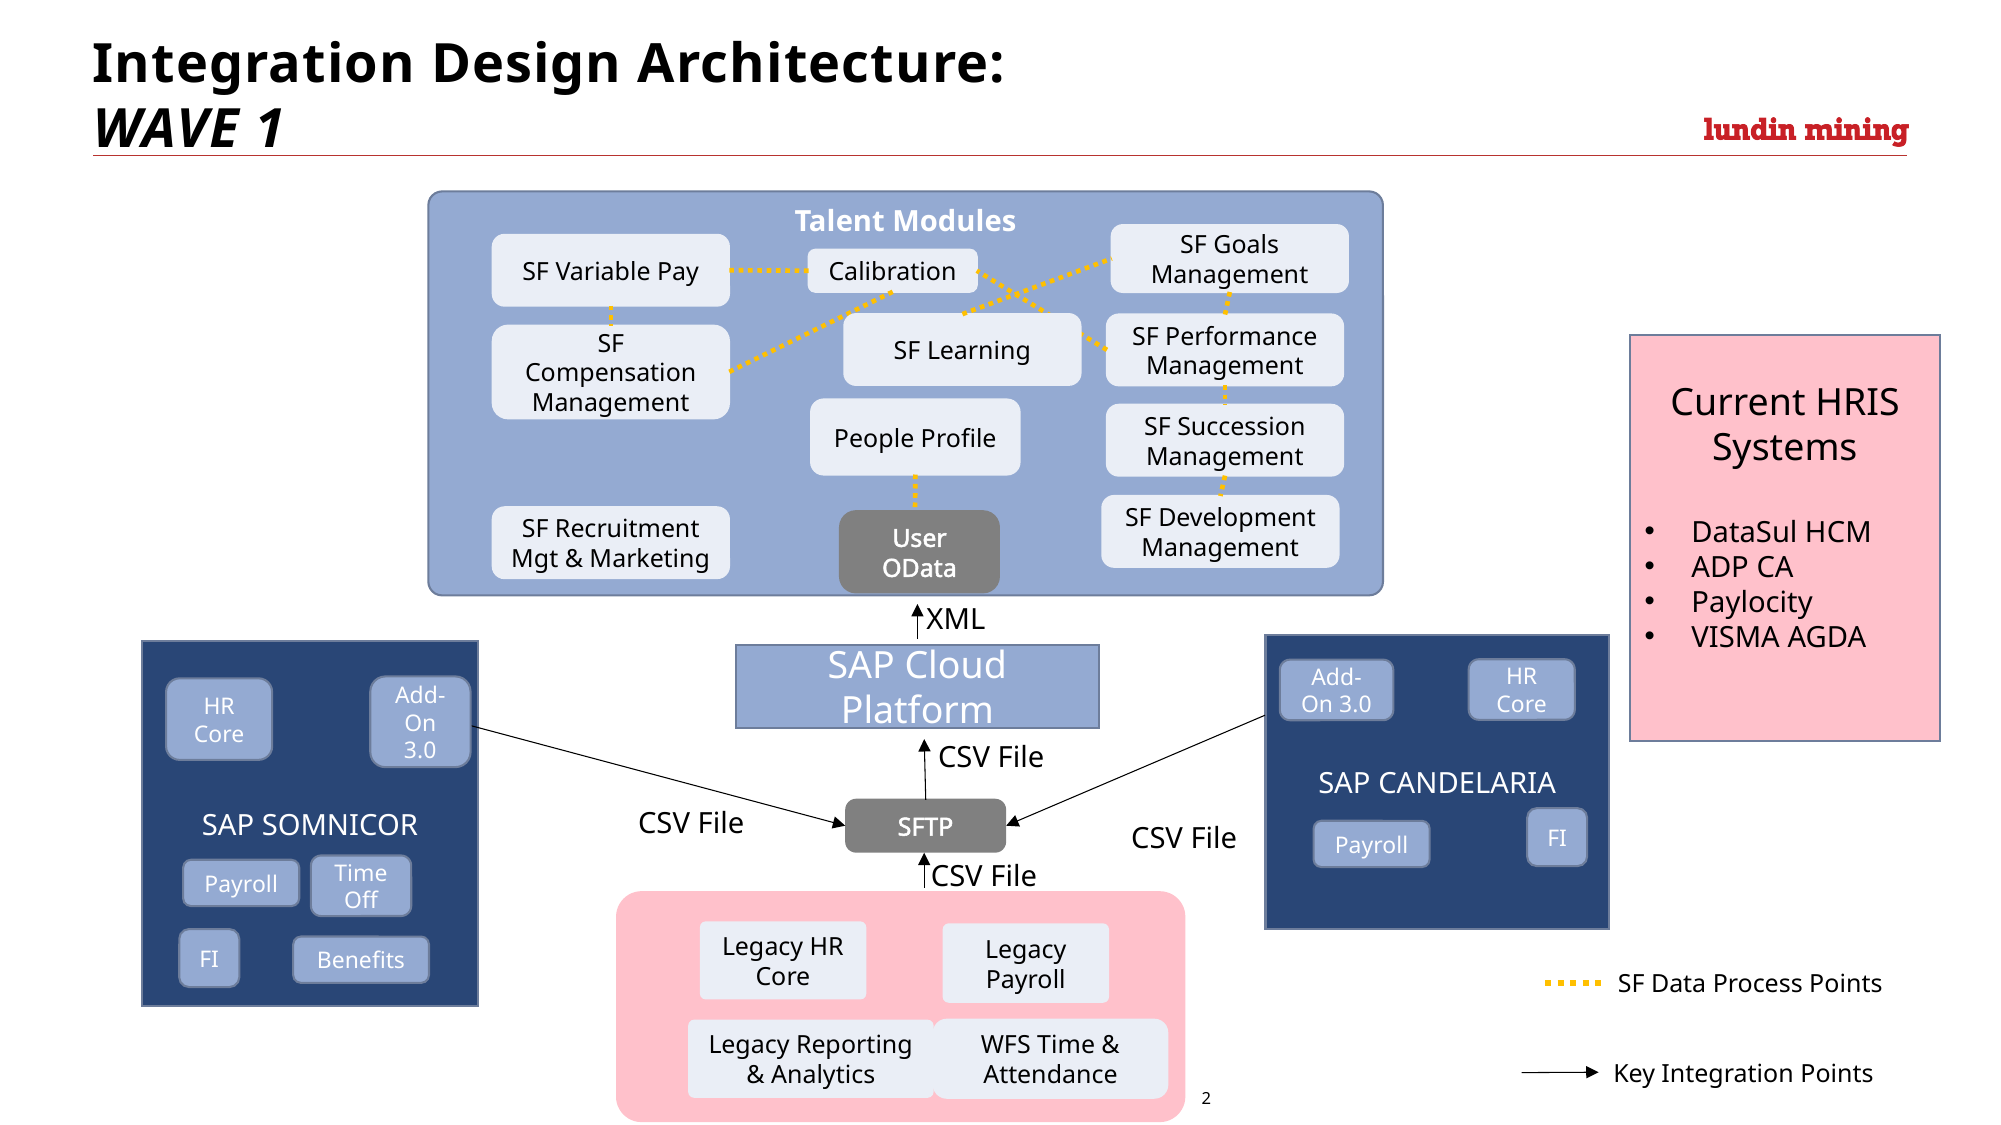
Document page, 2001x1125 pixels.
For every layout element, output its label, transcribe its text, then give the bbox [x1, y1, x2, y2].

text_box SF Compensation Management [491, 324, 731, 420]
text_box SF Data Process Points [1603, 960, 1945, 1006]
text_box Calibration [807, 248, 978, 293]
text_box SF Development Management [1101, 494, 1340, 568]
text_box SF Variable Pay [491, 233, 731, 307]
text_box Key Integration Points [1598, 1049, 2000, 1095]
text_box Time Off [309, 854, 413, 918]
text_box CSV File [923, 730, 1006, 781]
text_box User OData [837, 509, 1002, 595]
title Integration Design Architecture: WAVE 1 [93, 26, 1675, 159]
text_box HR Core [165, 677, 274, 761]
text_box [976, 315, 1107, 350]
text_box FI [178, 928, 241, 989]
text_box Current HRIS Systems DataSul HCM ADP CA Paylocity VISMA AGDA [1629, 334, 1941, 742]
text_box CSV File [916, 850, 1055, 891]
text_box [1220, 475, 1226, 497]
text_box Payroll [1312, 819, 1431, 869]
text_box SAP Cloud Platform [735, 644, 1100, 729]
text_box SF Performance Management [1105, 313, 1345, 387]
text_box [1006, 715, 1266, 826]
text_box Payroll [182, 858, 301, 908]
text_box SFTP [844, 797, 1008, 854]
text_box SF Learning [843, 313, 1082, 386]
text_box Talent Modules [427, 190, 1385, 597]
text_box SAP SOMNICOR [141, 640, 479, 1007]
text_box XML [911, 593, 1050, 643]
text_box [962, 258, 1112, 315]
text_box People Profile [810, 398, 1021, 476]
text_box Add-On 3.0 [1278, 658, 1395, 722]
text_box CSV File [623, 826, 762, 847]
text_box Add-On 3.0 [369, 675, 472, 769]
text_box SAP CANDELARIA [1264, 634, 1610, 930]
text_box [900, 506, 932, 576]
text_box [1225, 291, 1230, 315]
text_box Benefits [292, 935, 431, 984]
text_box CSV File [1116, 826, 1255, 863]
text_box 2 [1186, 1080, 1243, 1119]
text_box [439, 717, 846, 826]
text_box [616, 891, 1186, 1123]
text_box SF Goals Management [1110, 224, 1349, 294]
text_box FI [1526, 807, 1589, 868]
text_box HR Core [1467, 658, 1576, 721]
text_box SF Recruitment Mgt & Marketing [491, 506, 731, 580]
picture [1704, 117, 1909, 147]
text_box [729, 291, 893, 373]
text_box SF Succession Management [1105, 403, 1345, 477]
